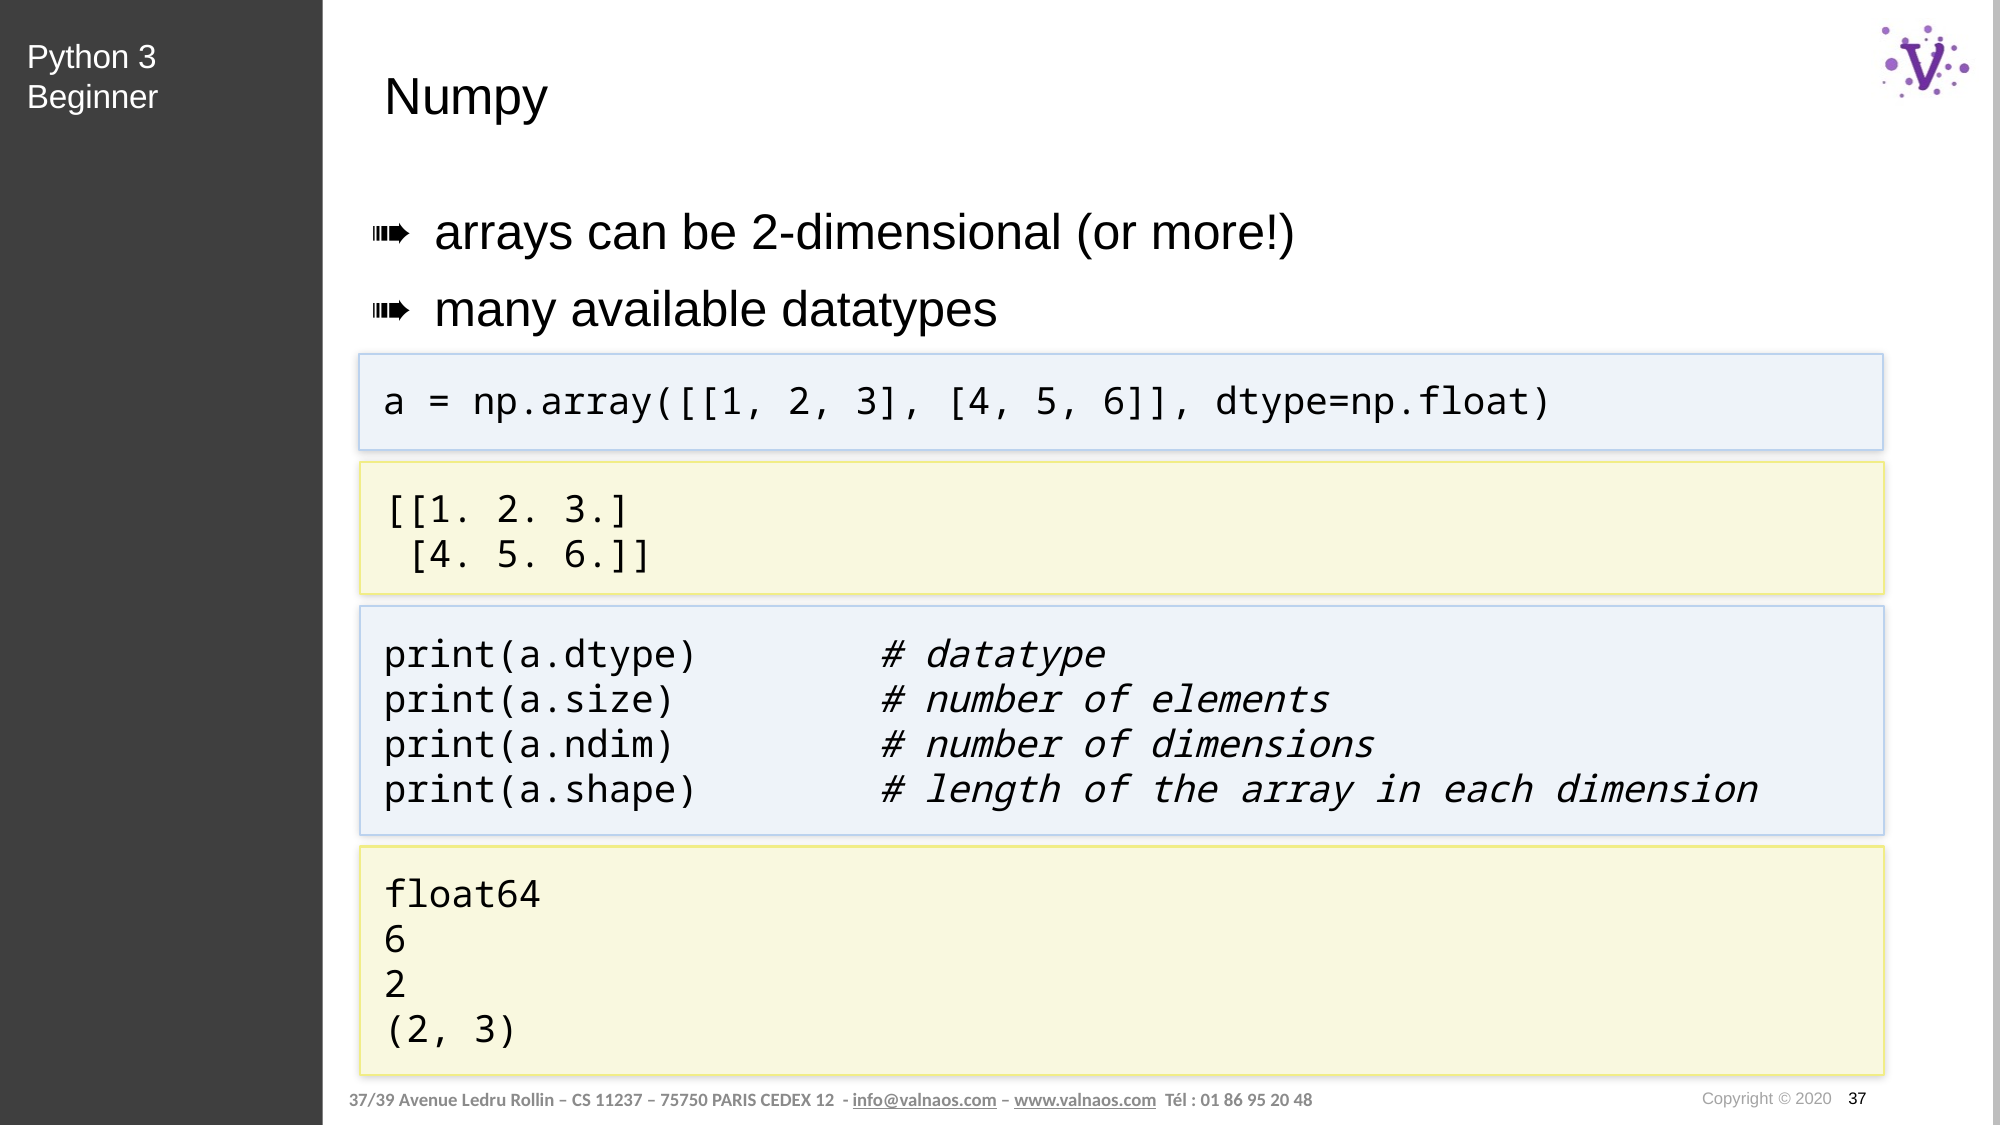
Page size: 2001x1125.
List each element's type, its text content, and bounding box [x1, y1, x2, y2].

slide_number Copyright © 2020 37 [1700, 1087, 1959, 1125]
title Numpy [128, 62, 1872, 199]
text_box [[1. 2. 3.] [4. 5. 6.]] [360, 461, 1885, 595]
text_box a = np.array([[1, 2, 3], [4, 5, 6]], dtype=np.float) [359, 353, 1883, 450]
text_box print(a.dtype) # datatype print(a.size) # number of elements print(a.ndim) # number of dimensions print(a.shape) # length of the array in each dimension [360, 606, 1885, 835]
text_box arrays can be 2-dimensional (or more!) many available datatypes [98, 199, 1872, 337]
text_box Python 3 Beginner [24, 35, 297, 116]
text_box float64 6 2 (2, 3) [360, 846, 1885, 1075]
picture [1871, 18, 1979, 106]
